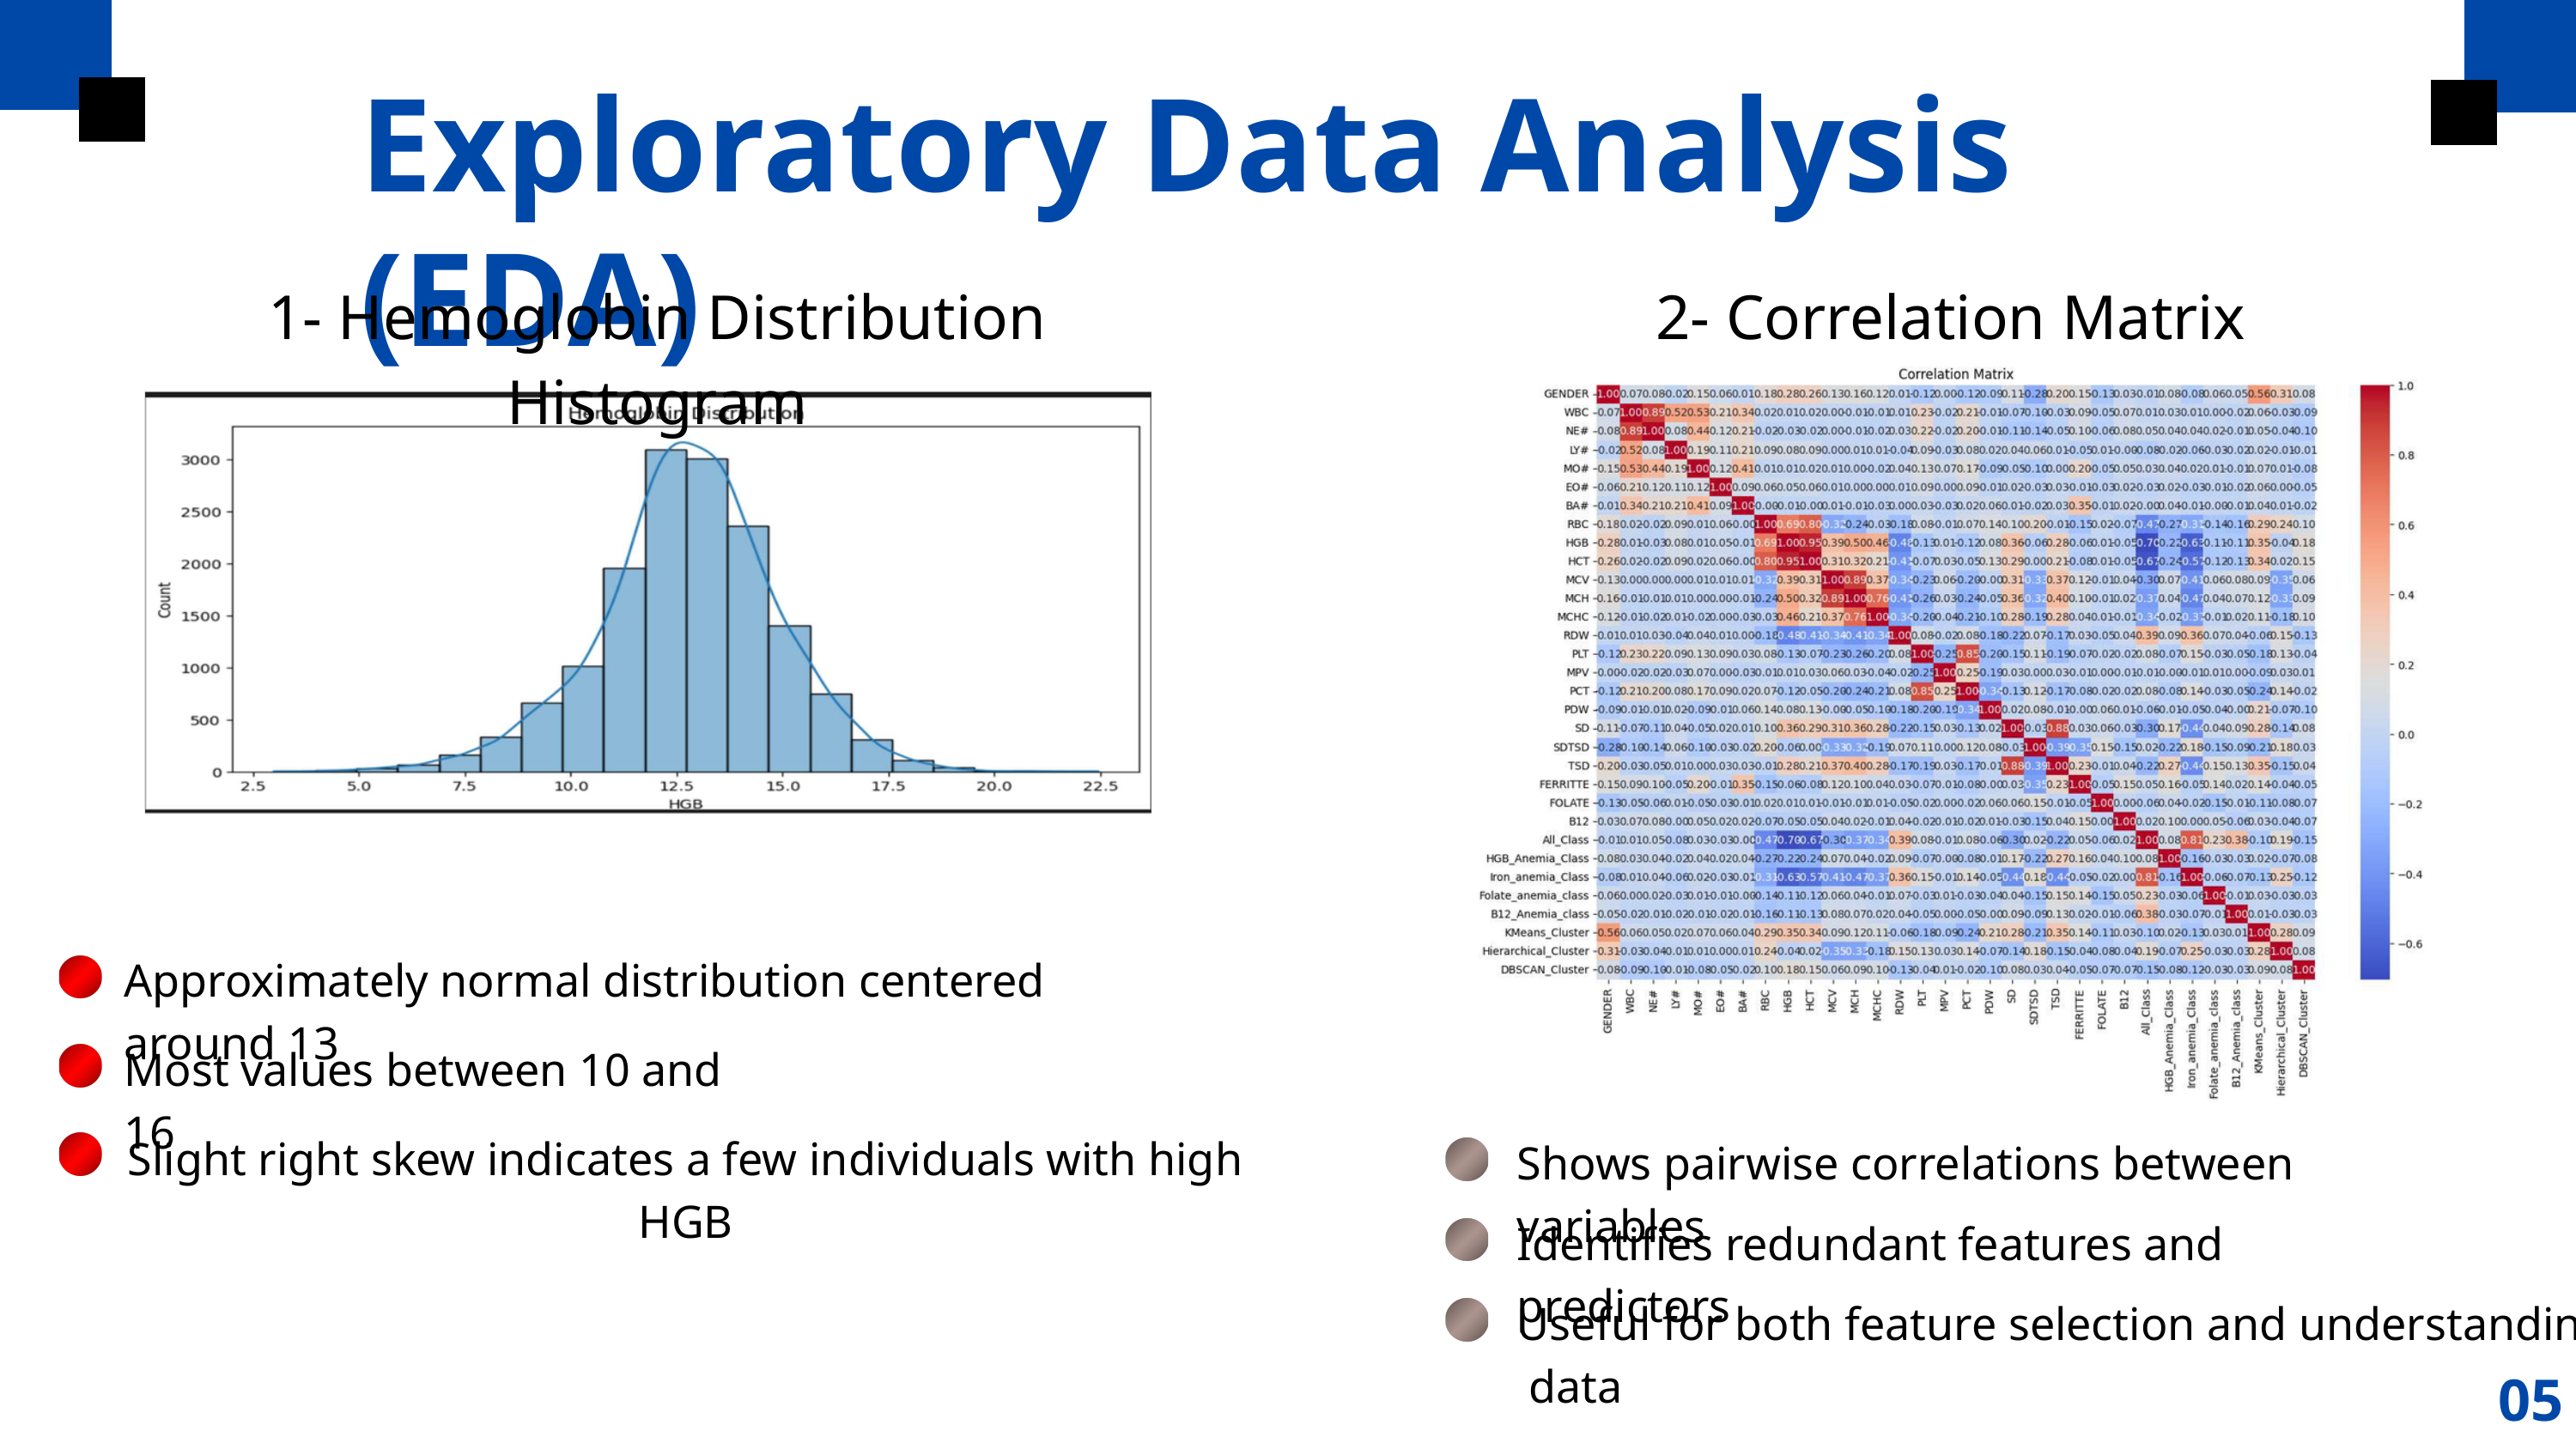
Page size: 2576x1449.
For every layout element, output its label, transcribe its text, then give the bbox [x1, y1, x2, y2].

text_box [2431, 79, 2498, 145]
text_box Slight right skew indicates a few individuals with high HGB [124, 1121, 1249, 1247]
text_box Most values between 10 and 16 [124, 1033, 752, 1121]
text_box [144, 437, 1152, 814]
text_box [0, 0, 112, 110]
text_box Identifies redundant features and predictors [1516, 1206, 2386, 1332]
text_box Approximately normal distribution centered around 13 [124, 943, 1200, 1070]
text_box [58, 955, 102, 998]
text_box [1445, 1298, 1489, 1342]
text_box Useful for both feature selection and understanding data [1516, 1287, 2576, 1412]
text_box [2464, 0, 2576, 113]
text_box [58, 1044, 102, 1088]
text_box [1472, 361, 2431, 1105]
text_box Exploratory Data Analysis (EDA) [360, 63, 2216, 373]
text_box [1445, 1137, 1489, 1181]
text_box Shows pairwise correlations between variables [1516, 1125, 2427, 1252]
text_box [78, 76, 145, 142]
text_box [58, 1132, 102, 1176]
text_box 1- Hemoglobin Distribution Histogram [144, 266, 1170, 437]
text_box 2- Correlation Matrix [1646, 266, 2257, 352]
text_box 05 [2464, 1363, 2564, 1433]
text_box [1445, 1218, 1489, 1262]
